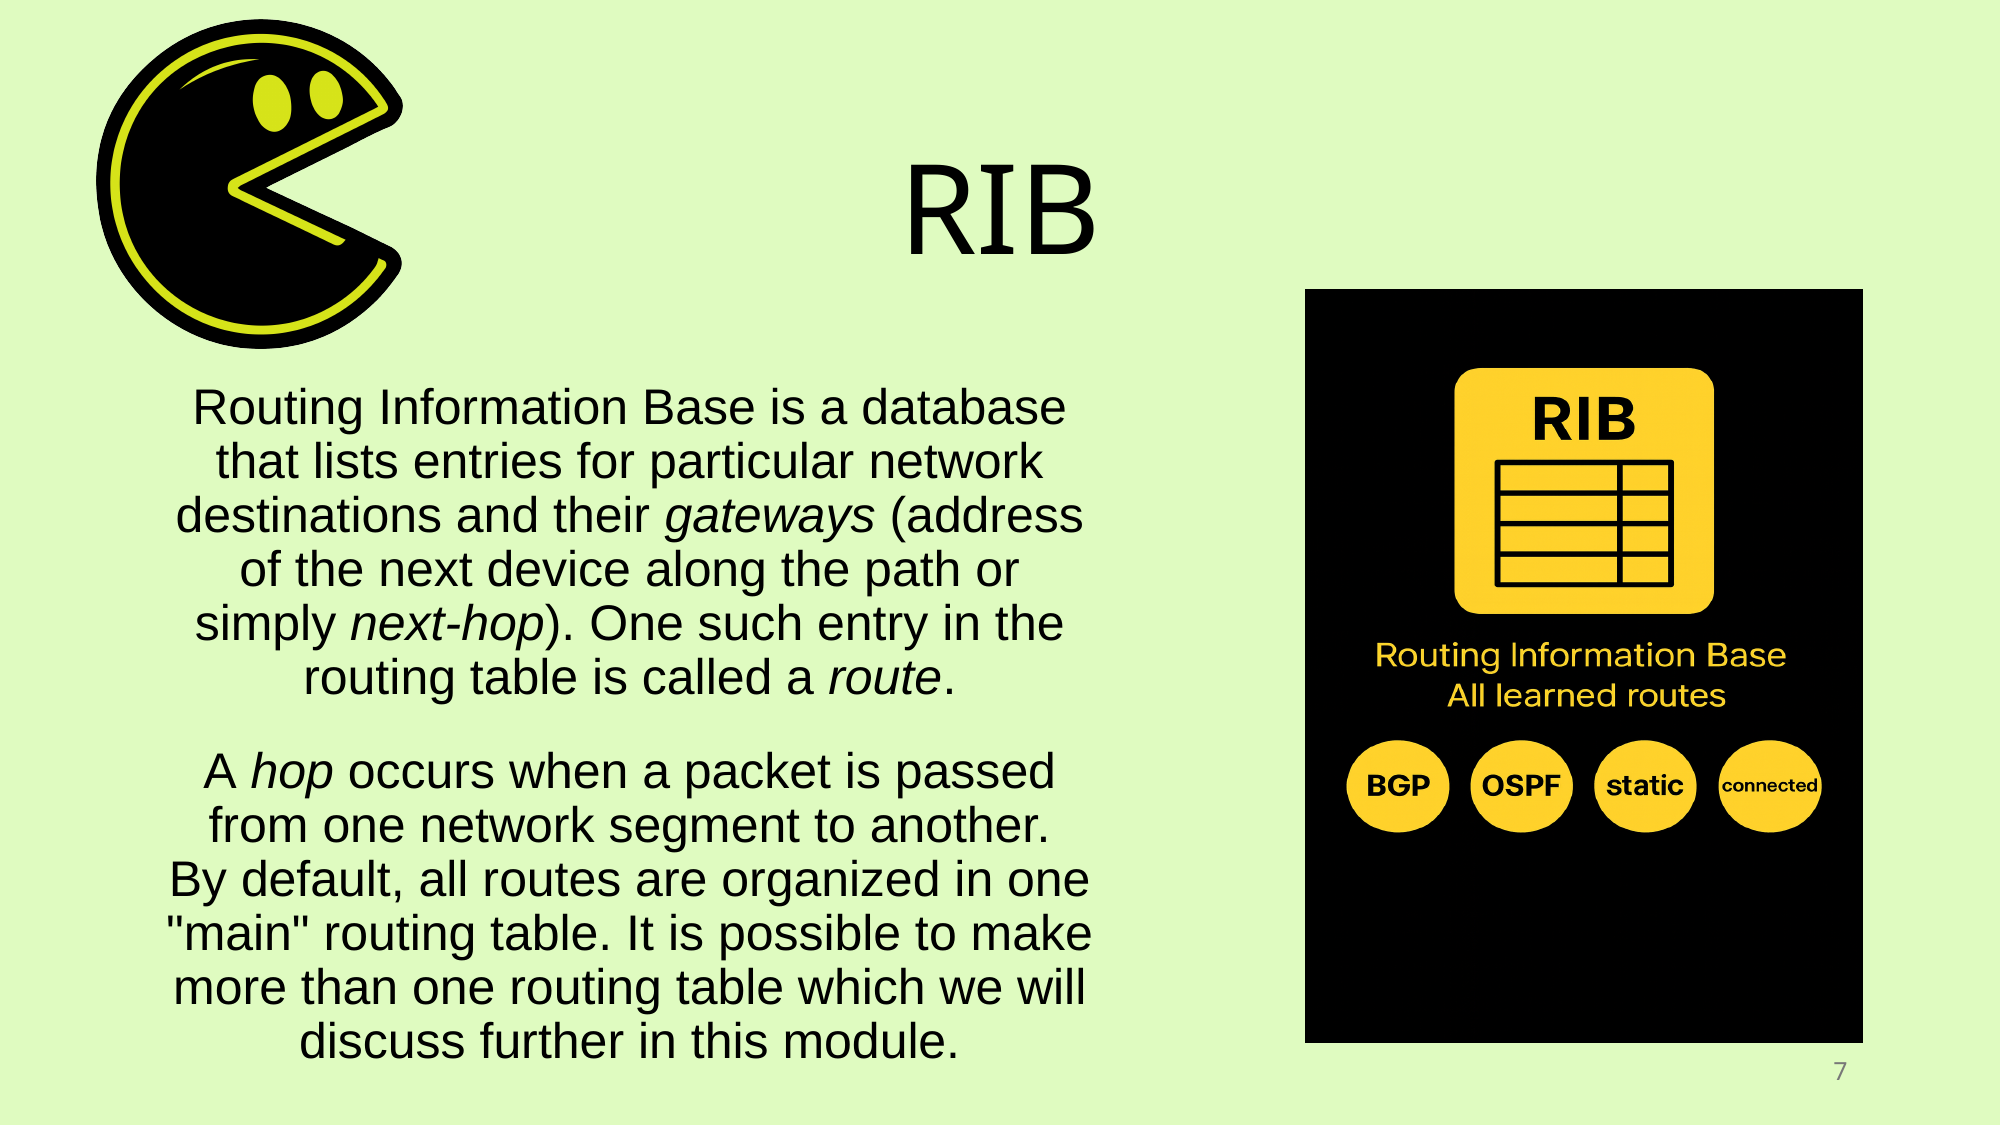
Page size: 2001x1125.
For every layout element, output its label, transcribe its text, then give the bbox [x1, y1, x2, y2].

title RIB [404, 79, 1750, 290]
picture [1304, 289, 1863, 1044]
slide_number 7 [1412, 1044, 1863, 1103]
subtitle Routing Information Base is a database that lists entries for particular network destinations and their gateways (address of the next device along the path or simply next-hop). One such entry in the routing table is called a route. A hop occurs when a packet is passed from one network segment to another. By default, all routes are organized in one "main" routing table. It is possible to make more than one routing table which we will discuss further in this module. [137, 373, 1123, 1078]
picture [96, 19, 404, 350]
